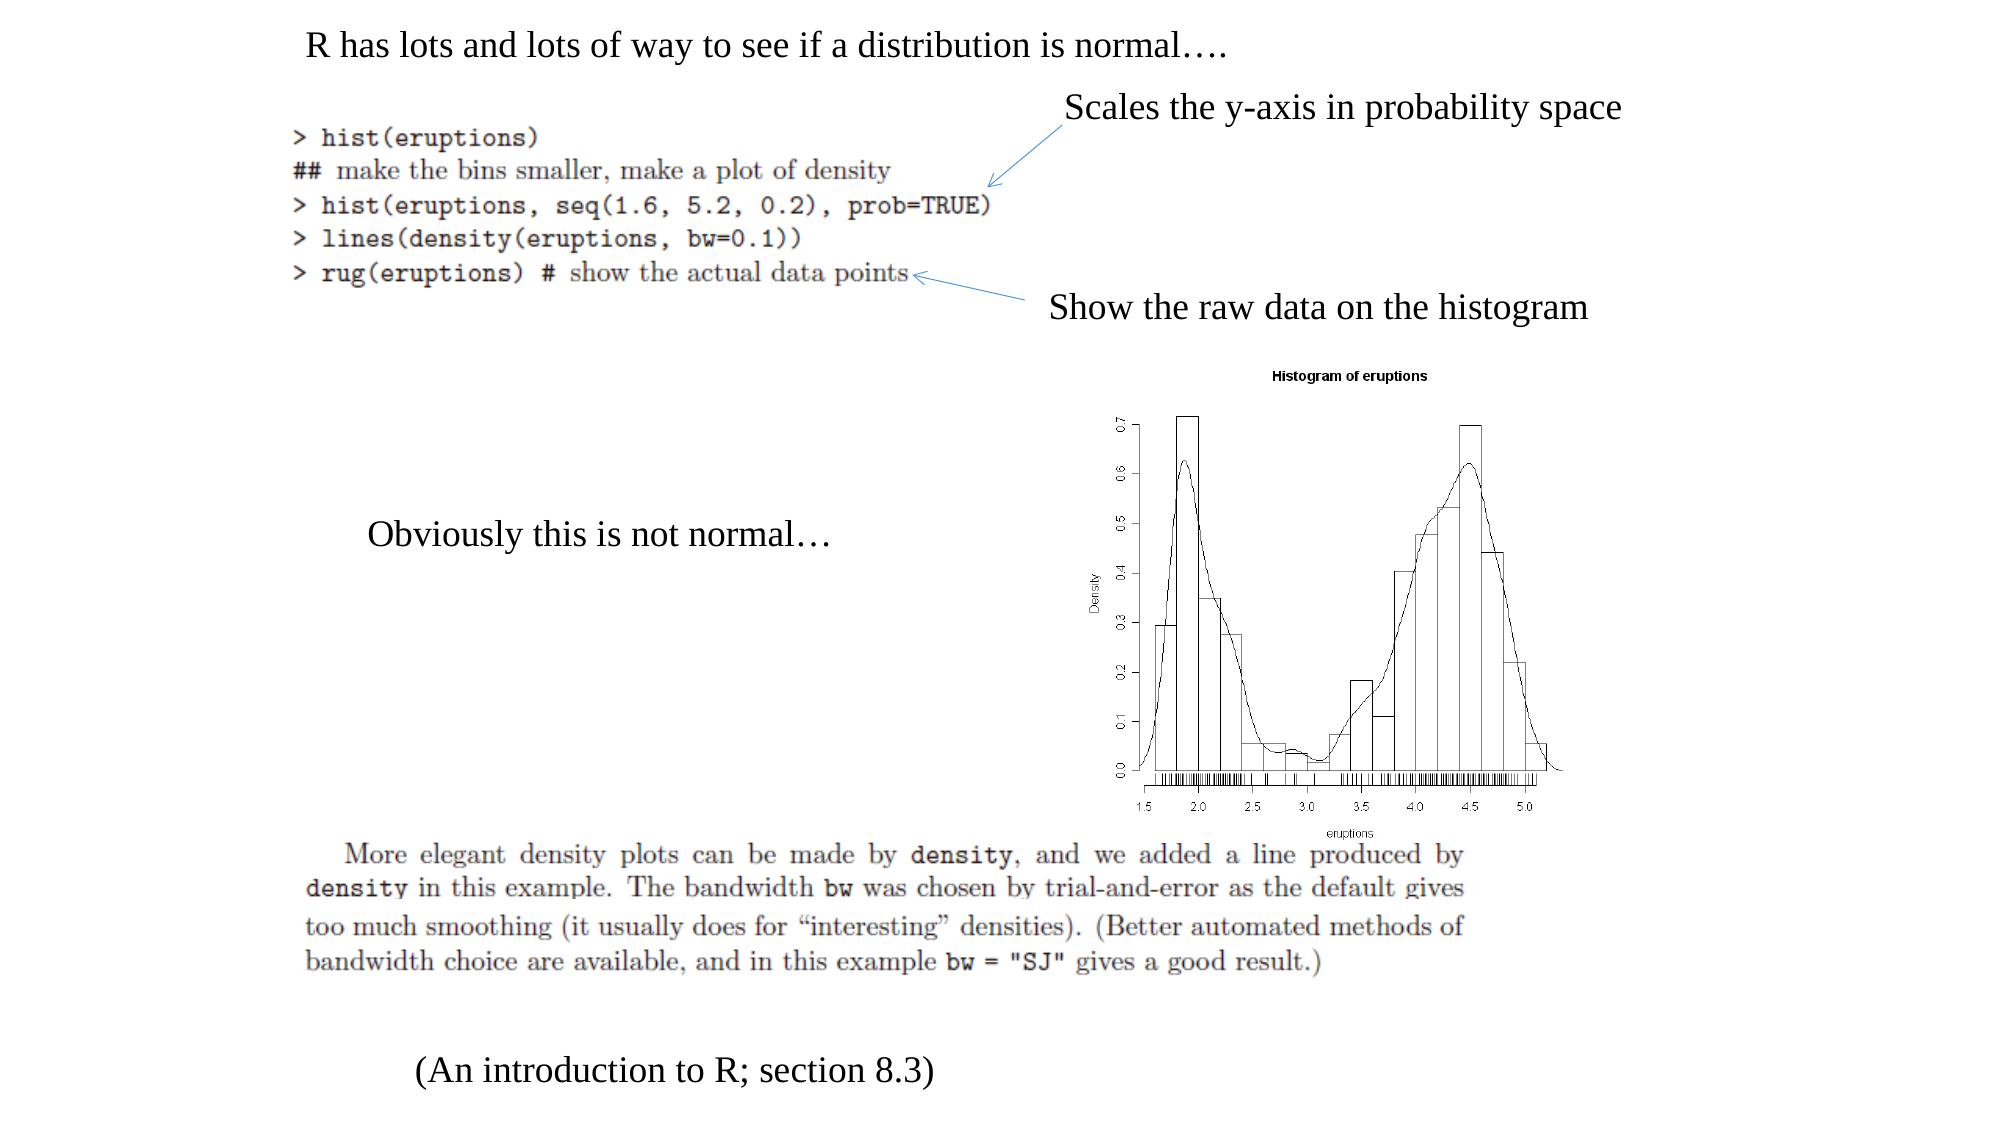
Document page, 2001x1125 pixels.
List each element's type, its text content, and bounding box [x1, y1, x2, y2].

text_box (An introduction to R; section 8.3) [400, 1037, 951, 1098]
text_box Scales the y-axis in probability space [1049, 74, 1638, 135]
text_box Show the raw data on the histogram [1033, 274, 1605, 335]
text_box R has lots and lots of way to see if a distribution is normal…. [290, 12, 1245, 73]
picture [262, 99, 1053, 302]
picture [287, 349, 1575, 991]
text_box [912, 274, 1025, 300]
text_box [987, 124, 1063, 188]
text_box Obviously this is not normal… [352, 501, 848, 562]
